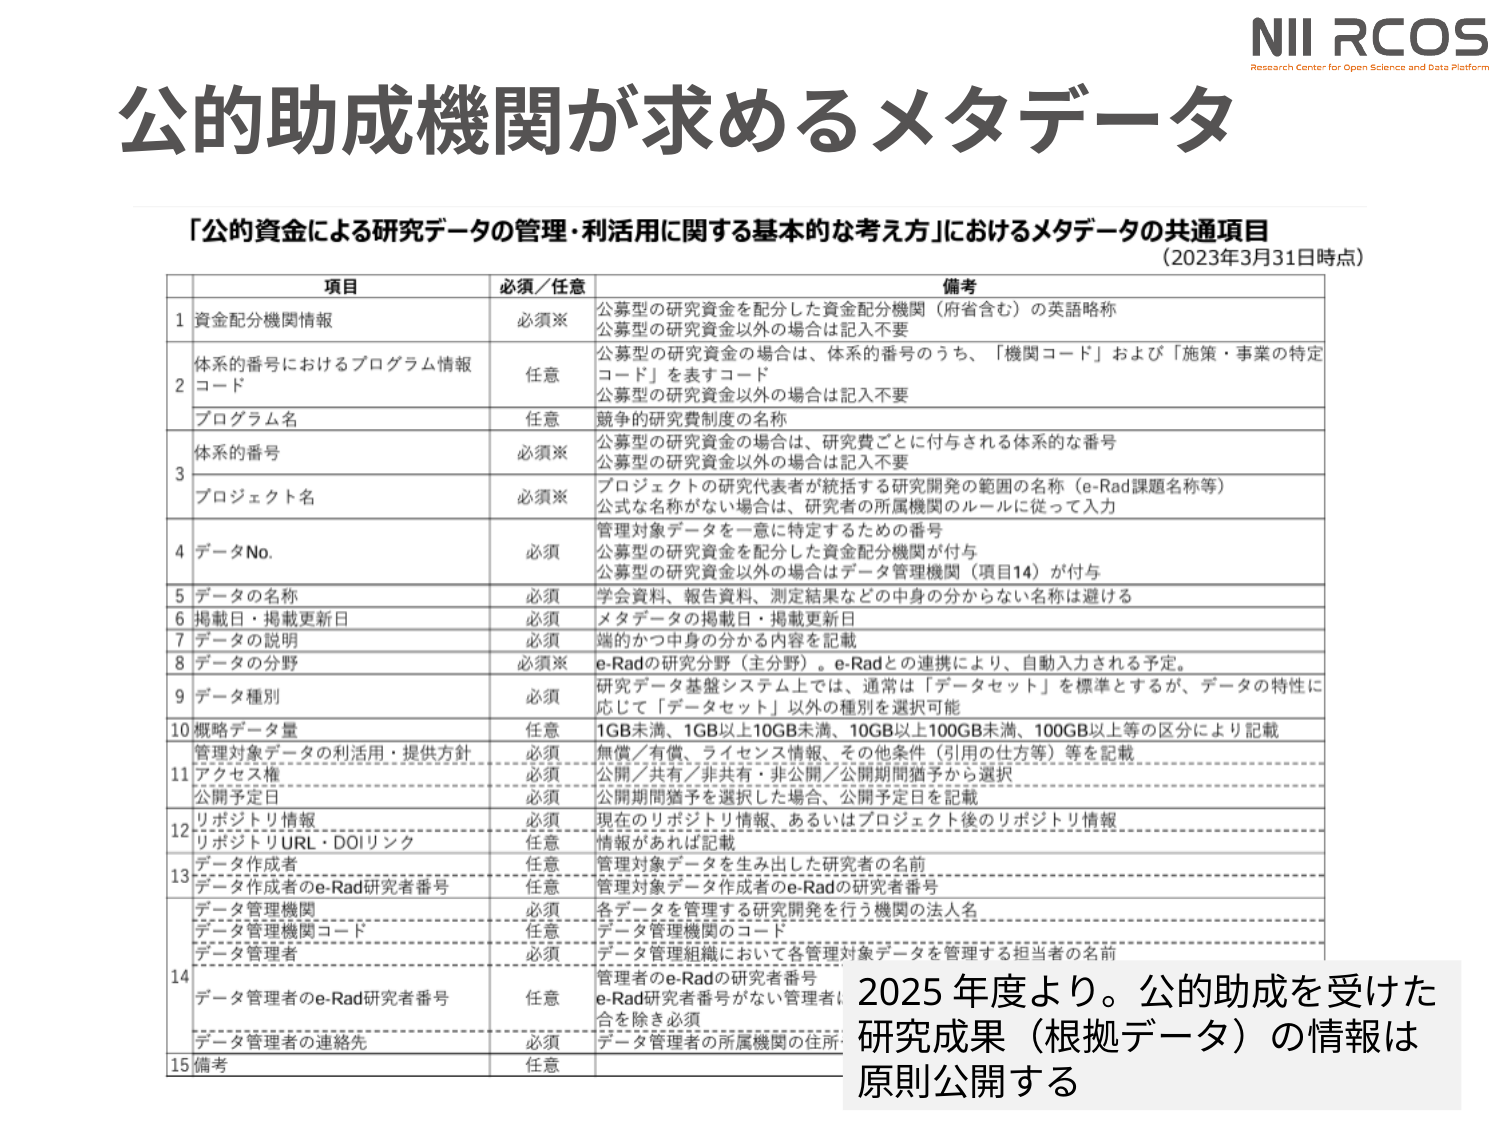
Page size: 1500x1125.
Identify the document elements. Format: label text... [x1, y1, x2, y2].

title 公的助成機関が求めるメタデータ [100, 59, 1400, 178]
picture [1251, 17, 1489, 72]
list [133, 206, 1367, 1081]
text_box 2025年度より。公的助成を受けた研究成果（根拠データ）の情報は原則公開する [842, 959, 1462, 1111]
